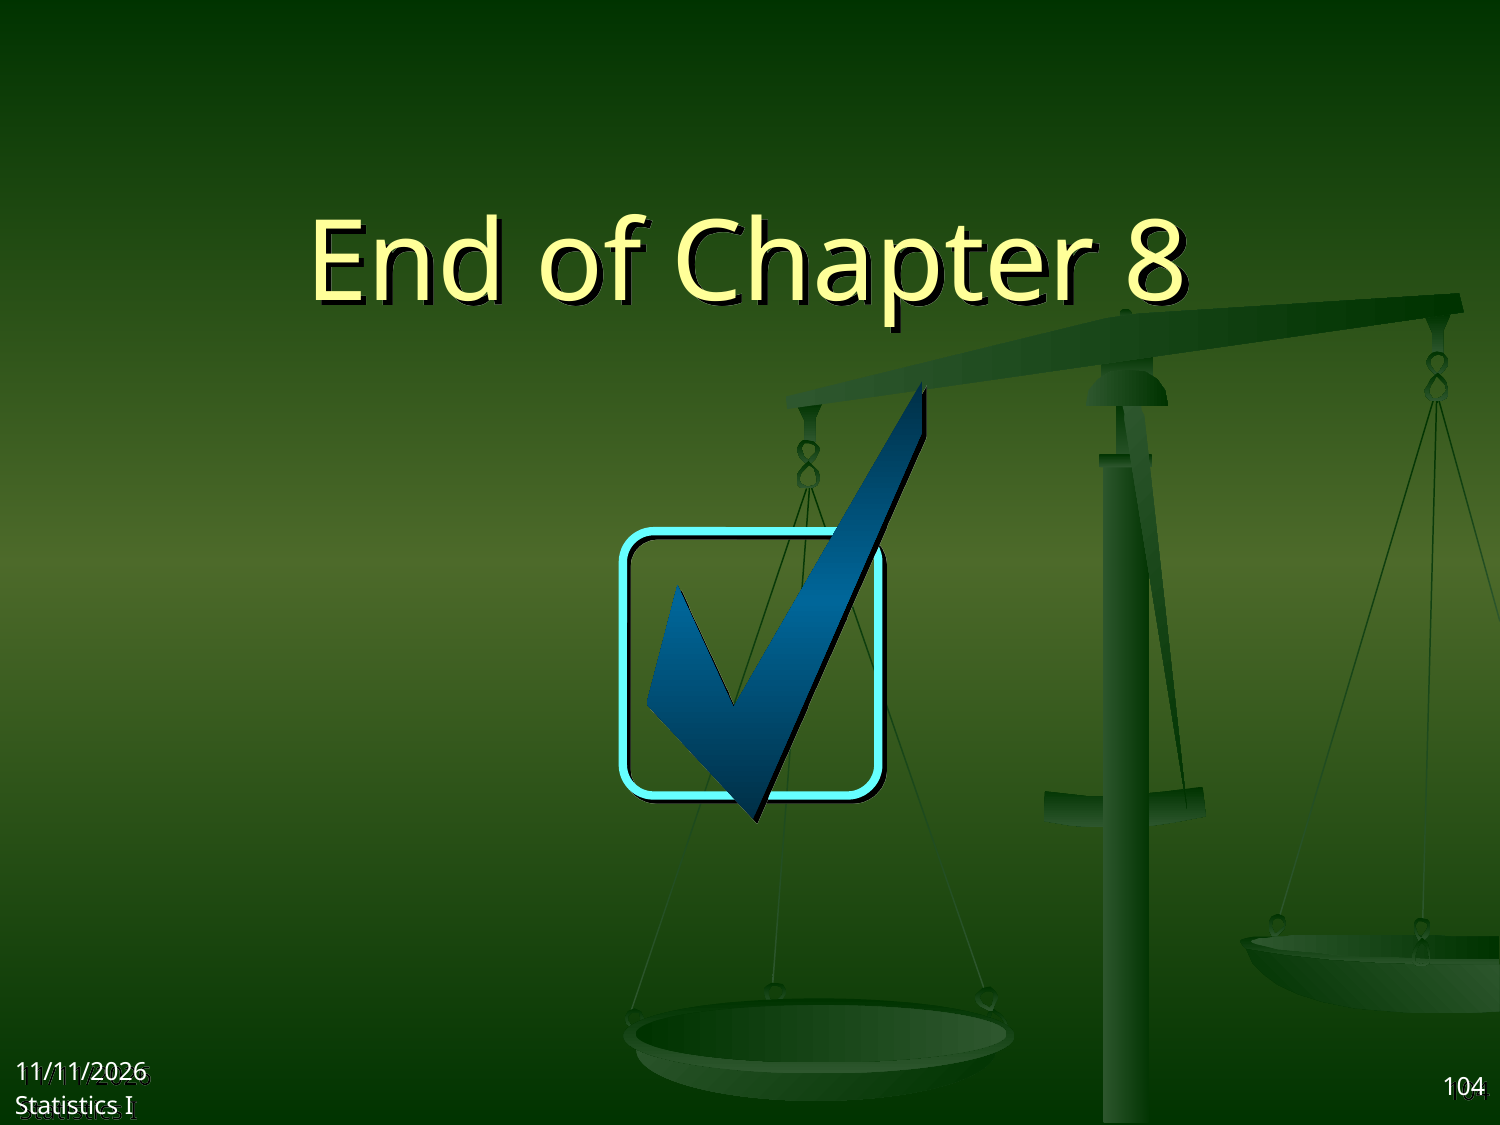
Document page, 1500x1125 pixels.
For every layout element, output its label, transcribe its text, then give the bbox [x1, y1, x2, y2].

text_box [771, 553, 879, 796]
text_box [646, 381, 923, 819]
text_box [622, 531, 834, 796]
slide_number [0, 1049, 351, 1125]
slide_number 104 [1149, 1049, 1500, 1125]
title End of Chapter 8 [71, 77, 1423, 433]
